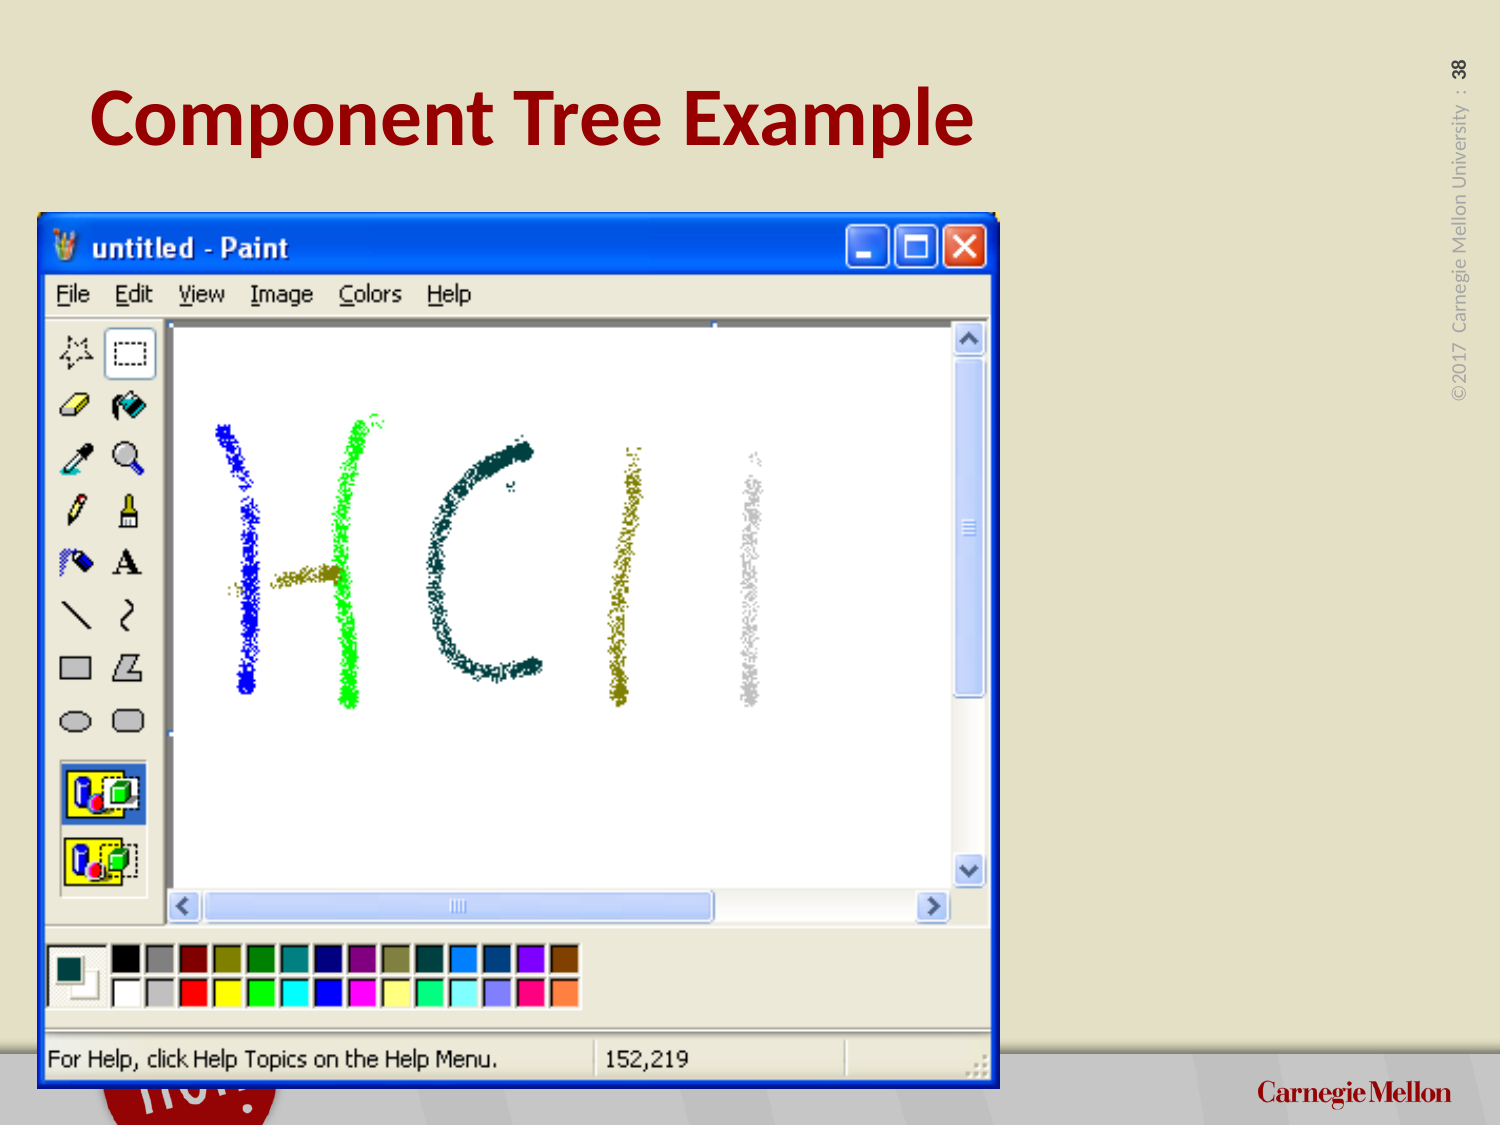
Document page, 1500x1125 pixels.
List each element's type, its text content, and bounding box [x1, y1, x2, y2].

title Component Tree Example [75, 54, 1463, 172]
picture [0, 0, 1500, 1125]
